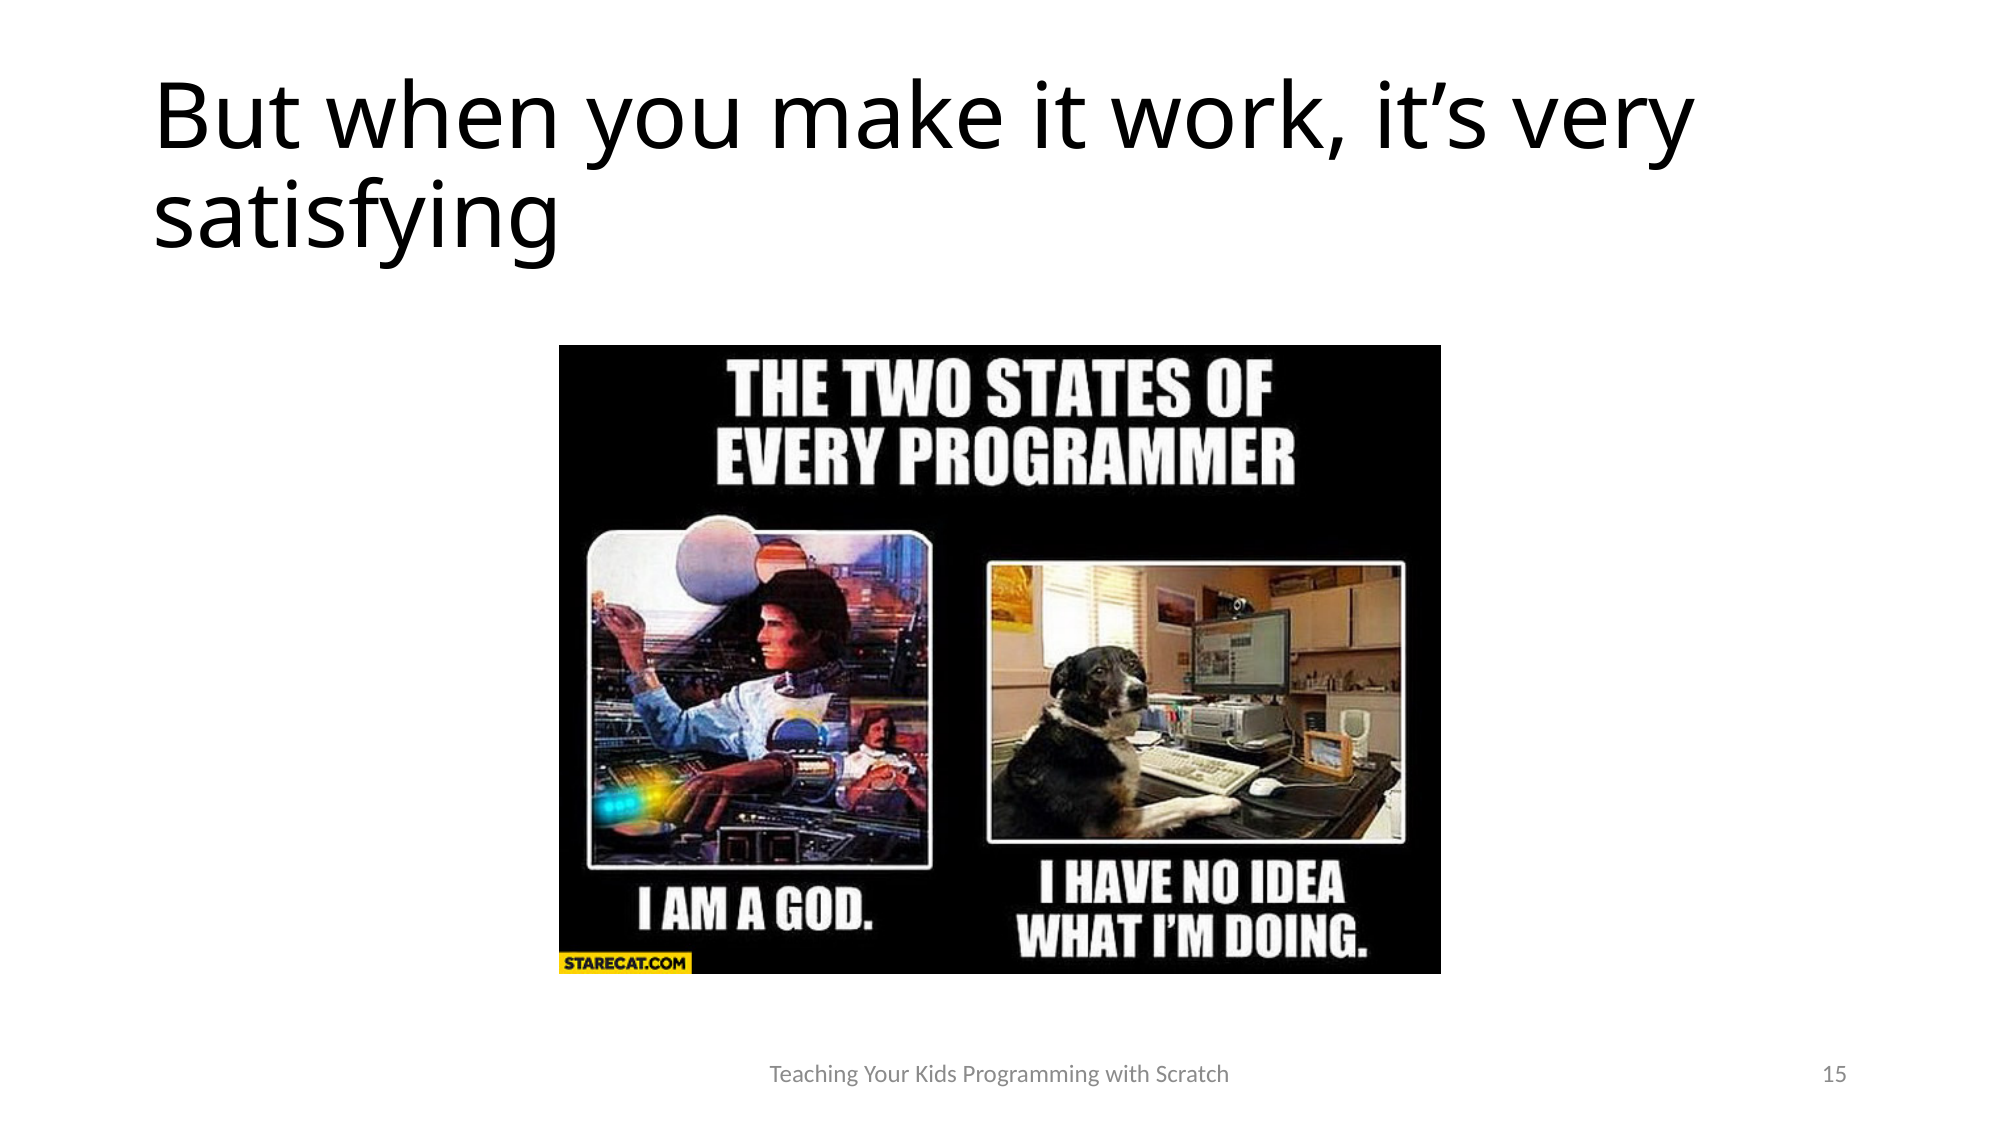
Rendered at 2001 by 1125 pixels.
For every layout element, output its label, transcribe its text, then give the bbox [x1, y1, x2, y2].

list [559, 345, 1441, 974]
title But when you make it work, it’s very satisfying [137, 59, 1863, 278]
slide_number 15 [1412, 1042, 1863, 1103]
footer Teaching Your Kids Programming with Scratch [662, 1042, 1338, 1103]
